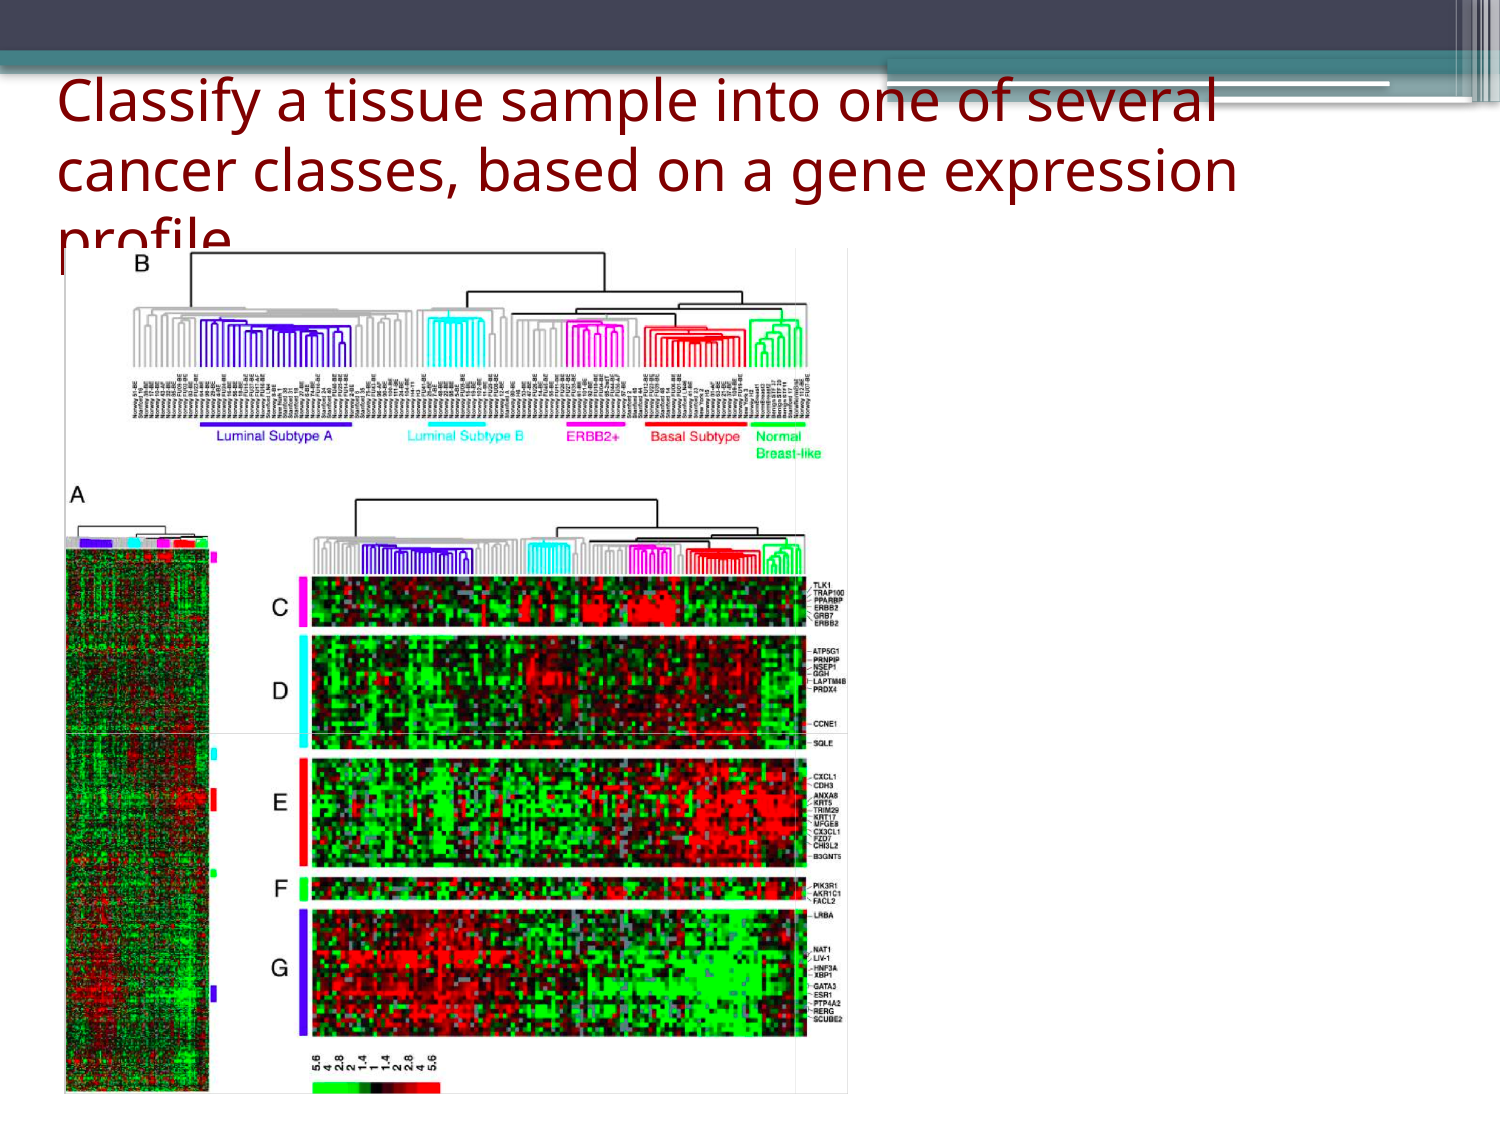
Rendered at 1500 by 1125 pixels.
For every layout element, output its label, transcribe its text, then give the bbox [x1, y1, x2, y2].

title Classify a tissue sample into one of several cancer classes, based on a gene expression profile [41, 79, 1392, 256]
picture [64, 248, 848, 1095]
